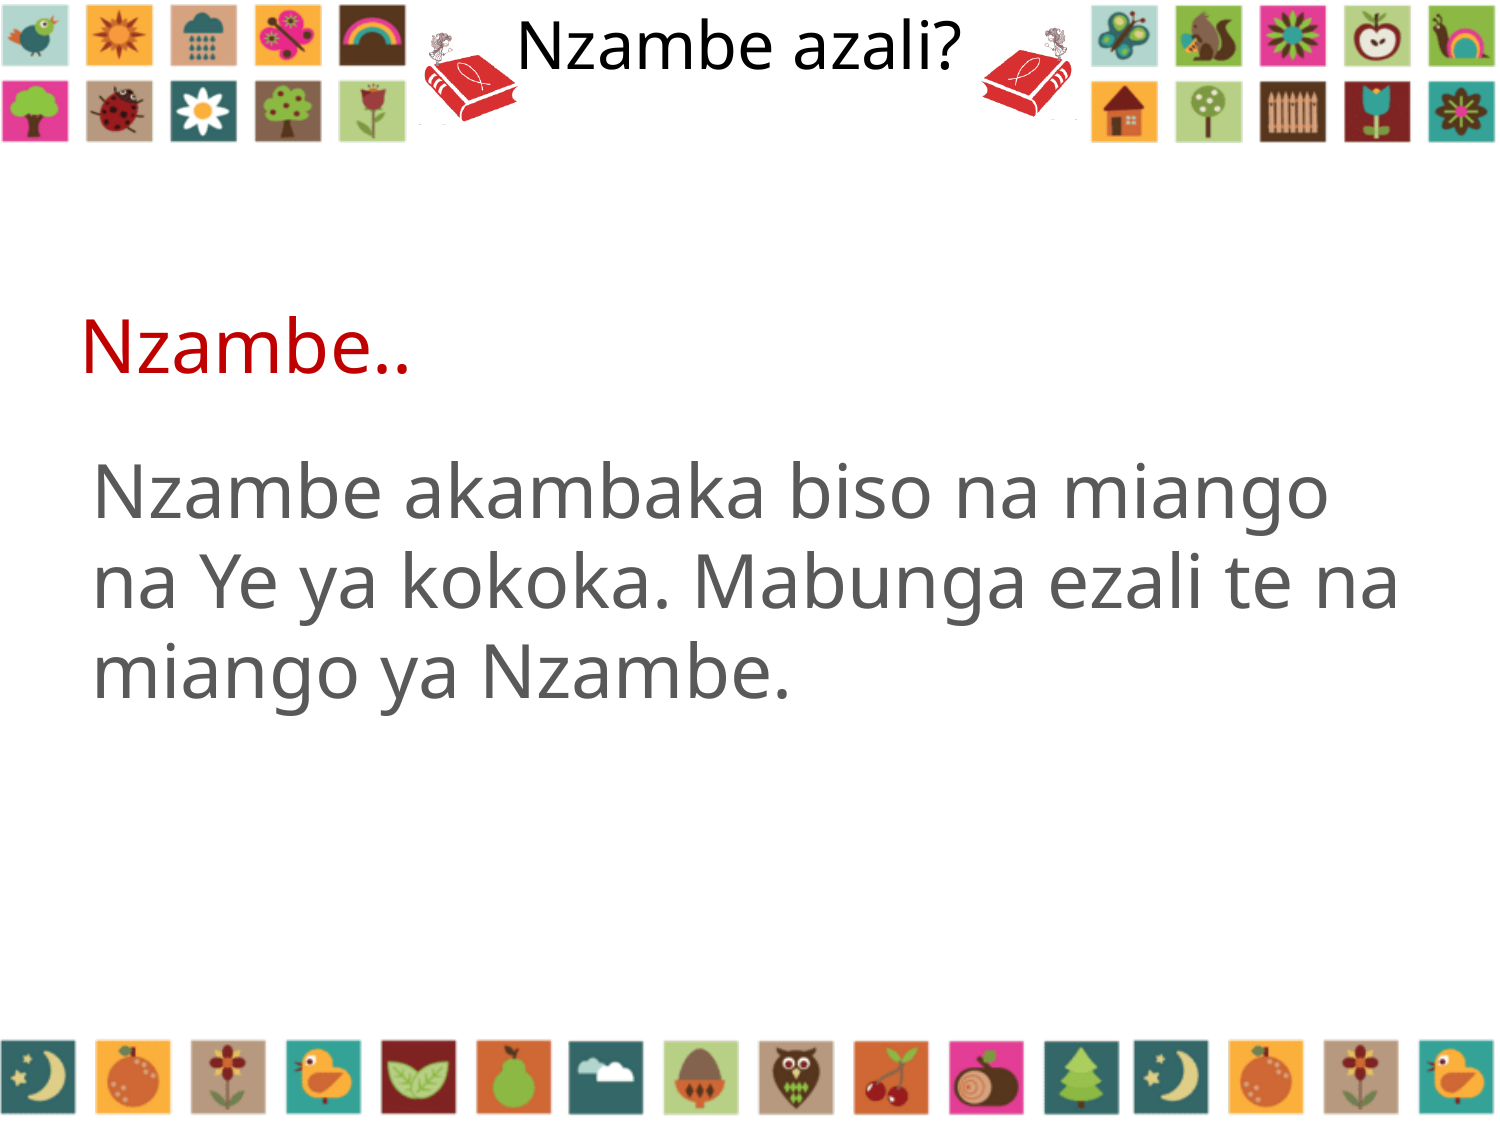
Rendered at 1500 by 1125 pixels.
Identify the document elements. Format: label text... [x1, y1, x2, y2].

picture [950, 3, 1500, 150]
text_box Nzambe azali? [414, 0, 1080, 91]
picture [0, 3, 550, 150]
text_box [0, 1028, 1500, 1118]
text_box Nzambe.. [64, 290, 1412, 396]
text_box Nzambe akambaka biso na miango na Ye ya kokoka. Mabunga ezali te na miango ya Nzambe. [76, 436, 1424, 722]
